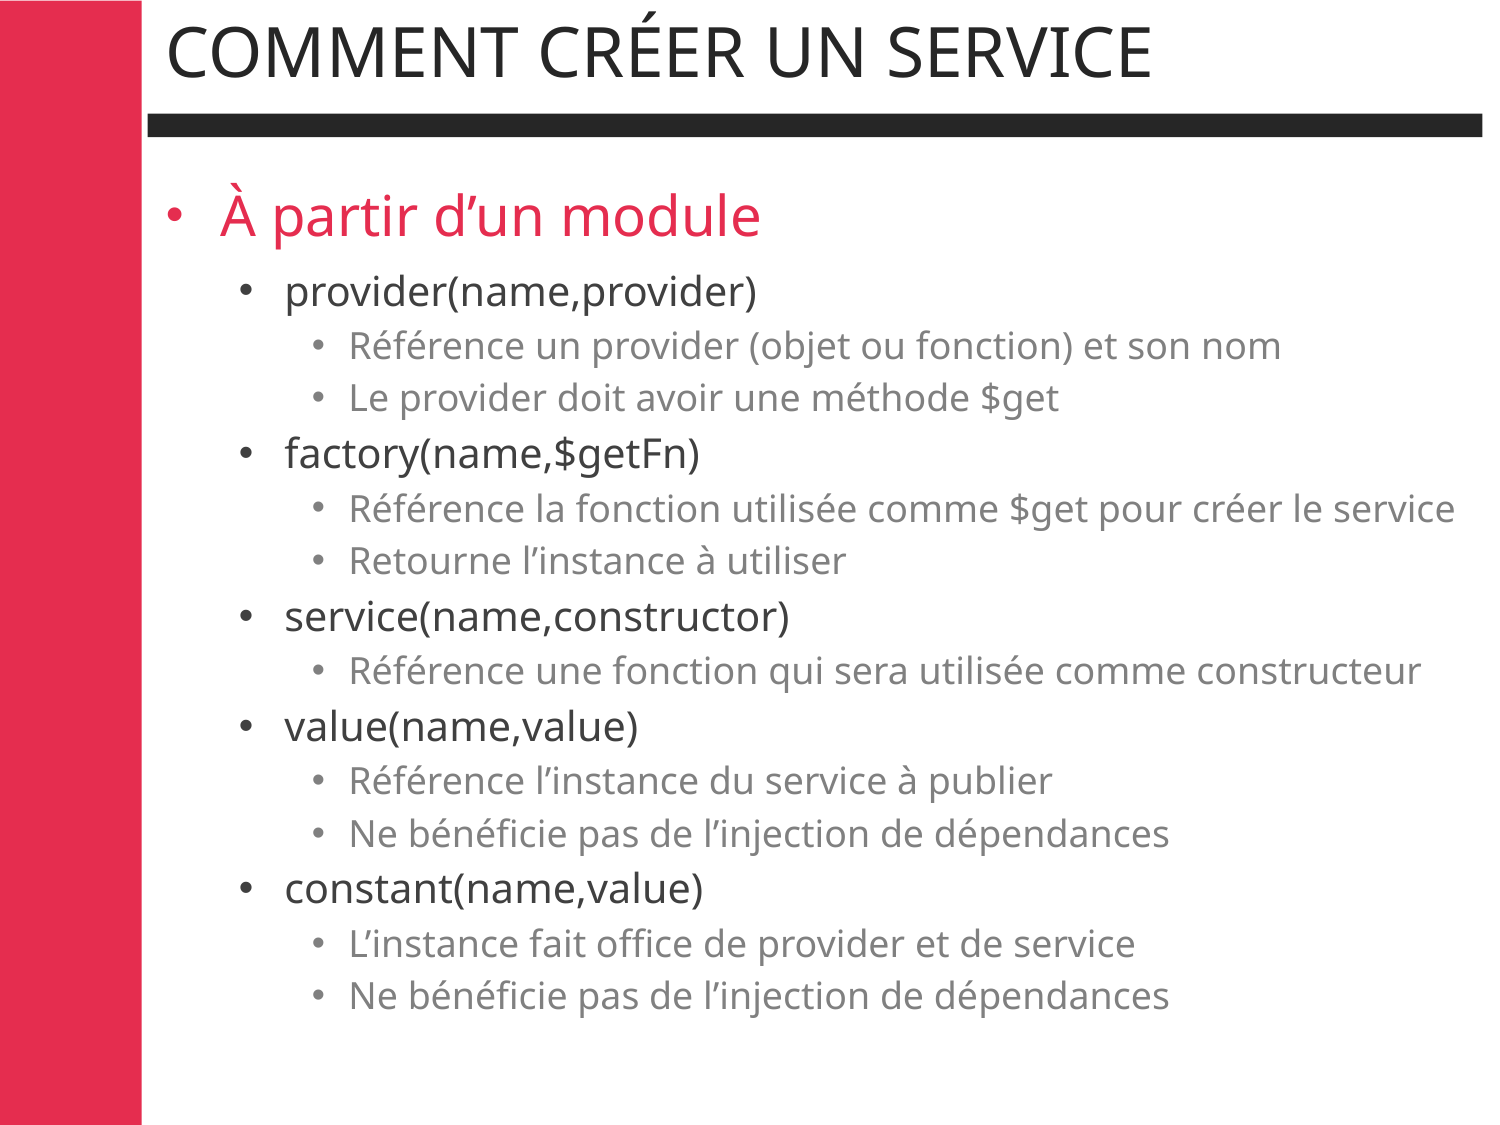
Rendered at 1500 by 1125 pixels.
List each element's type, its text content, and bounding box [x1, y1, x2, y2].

title Comment créer un service [151, 0, 1483, 99]
list À partir d’un module provider(name,provider) Référence un provider (objet ou fonction) et son nom Le provider doit avoir une méthode $get factory(name,$getFn) Référence la fonction utilisée comme $get pour créer le service Retourne l’instance à utiliser service(name,constructor) Référence une fonction qui sera utilisée comme constructeur value(name,value) Référence l’instance du service à publier Ne bénéficie pas de l’injection de dépendances constant(name,value) L’instance fait office de provider et de service Ne bénéficie pas de l’injection de dépendances [151, 172, 1483, 1043]
